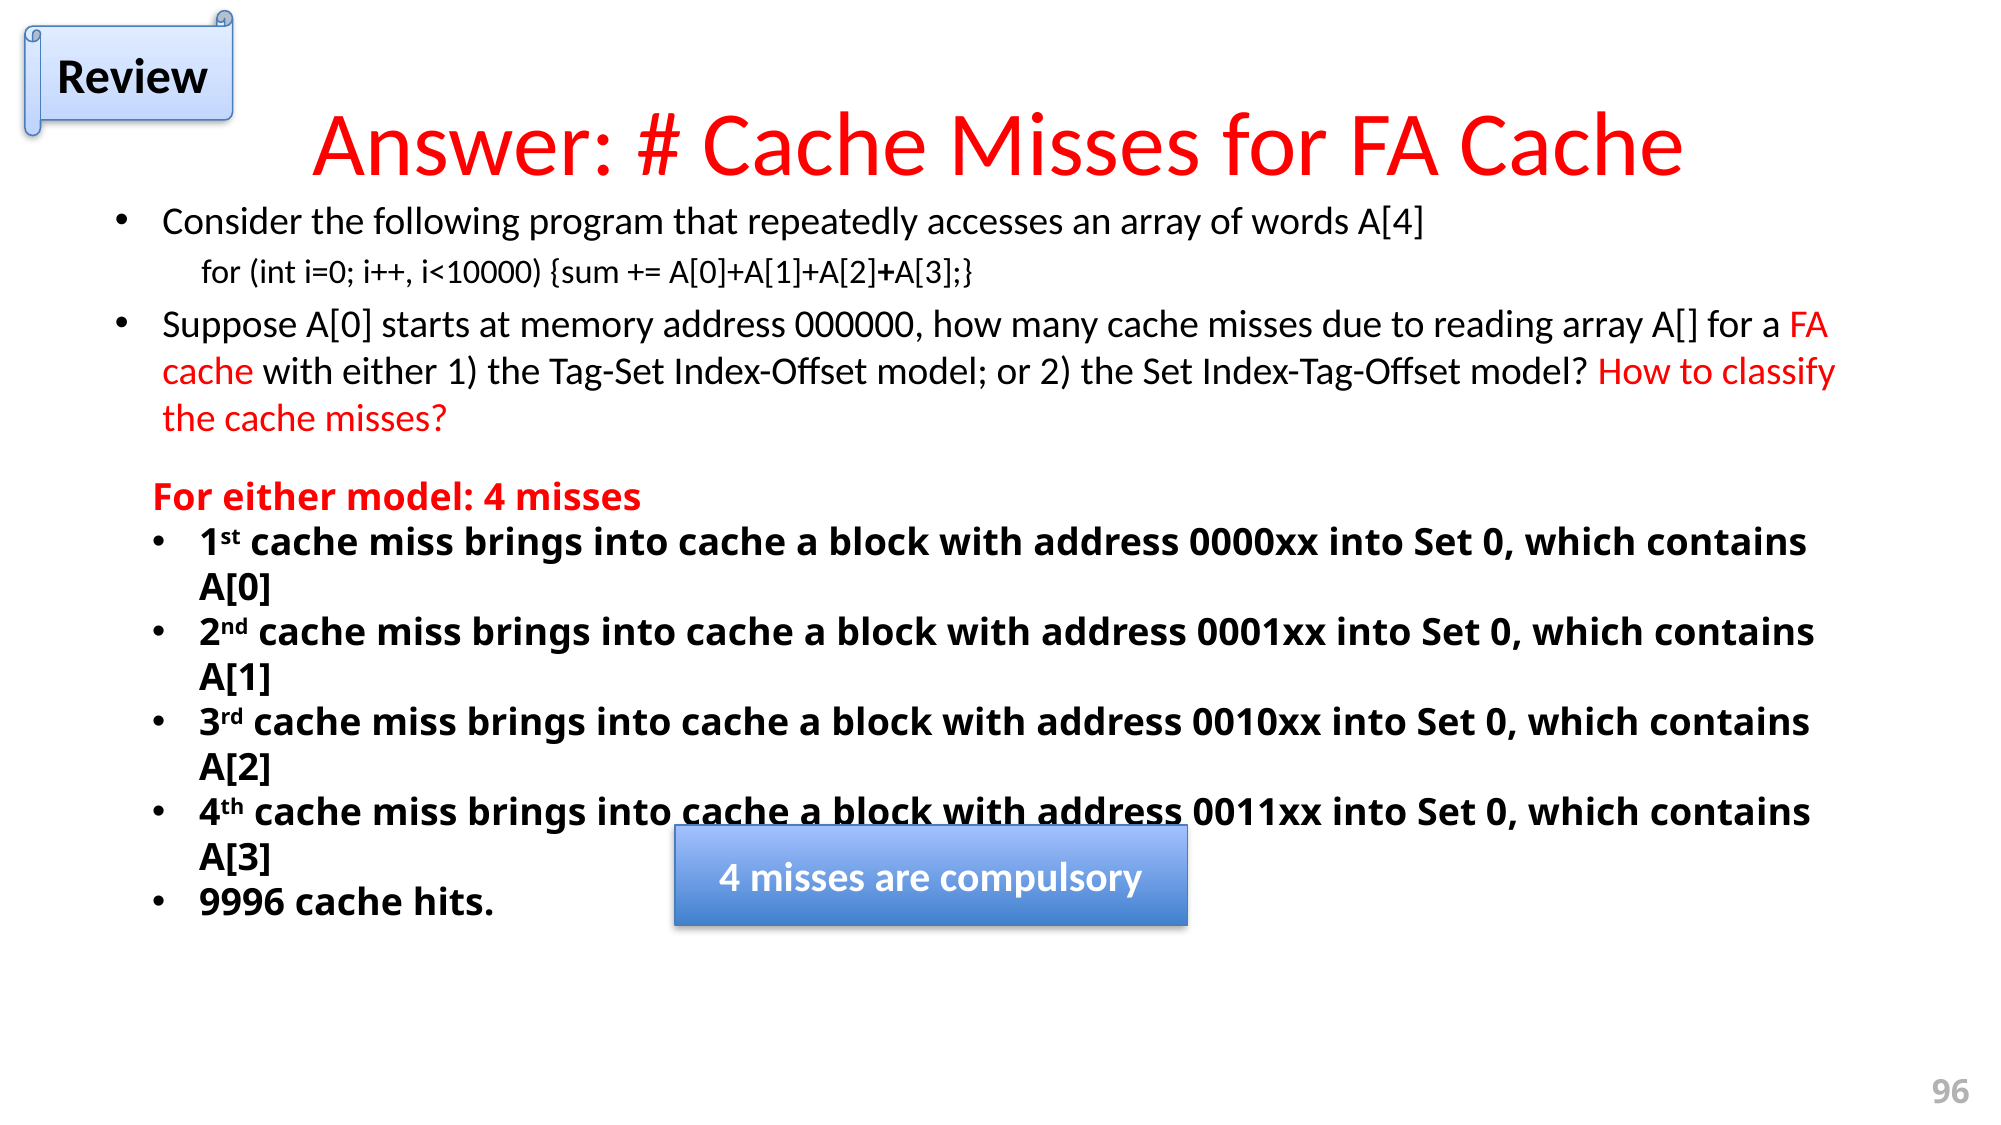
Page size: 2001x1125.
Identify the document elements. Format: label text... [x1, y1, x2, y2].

text_box [84, 11, 981, 754]
list Consider the following program that repeatedly accesses an array of words A[4] for (int i=0; i++, i<10000) {sum += A[0]+A[1]+A[2]+A[3];} Suppose A[0] starts at memory address 000000, how many cache misses due to reading array A[] for a FA cache with either 1) the Tag-Set Index-Offset model; or 2) the Set Index-Tag-Offset model? How to classify the cache misses? [981, 187, 1900, 450]
slide_number 96 [1884, 1061, 1985, 1125]
text_box For either model: 4 misses 1st cache miss brings into cache a block with address 0000xx into Set 0, which contains A[0] 2nd cache miss brings into cache a block with address 0001xx into Set 0, which contains A[1] 3rd cache miss brings into cache a block with address 0010xx into Set 0, which contains A[2] 4th cache miss brings into cache a block with address 0011xx into Set 0, which contains A[3] 9996 cache hits. [137, 466, 1841, 931]
text_box Review [24, 9, 234, 137]
title Answer: # Cache Misses for FA Cache [981, 45, 1900, 187]
text_box 4 misses are compulsory [674, 824, 1188, 926]
